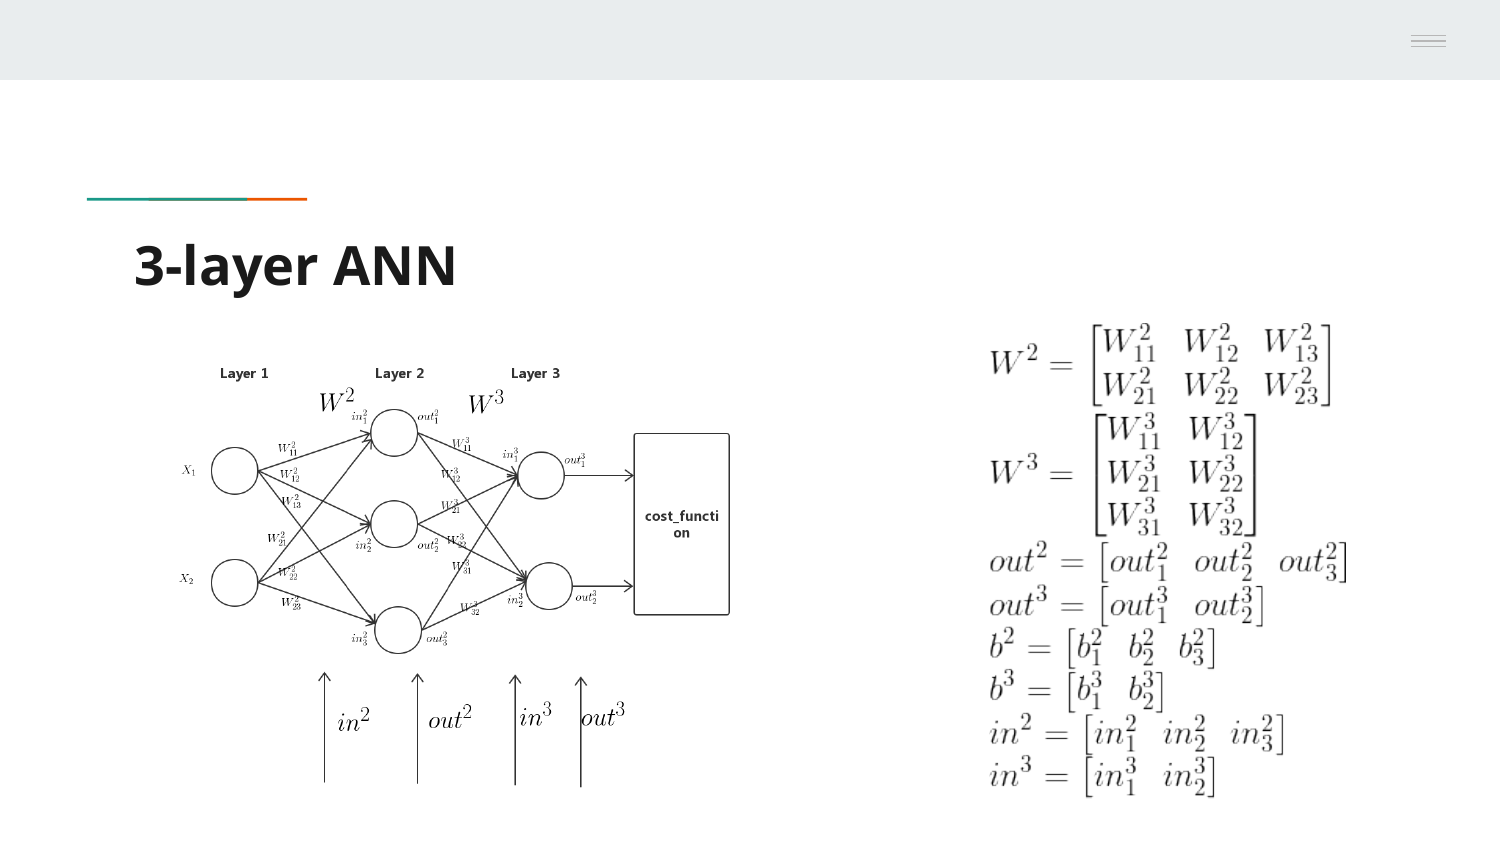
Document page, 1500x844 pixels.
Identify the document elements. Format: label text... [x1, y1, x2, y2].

picture [145, 316, 751, 807]
picture [989, 323, 1347, 800]
title 3-layer ANN [119, 216, 1381, 305]
